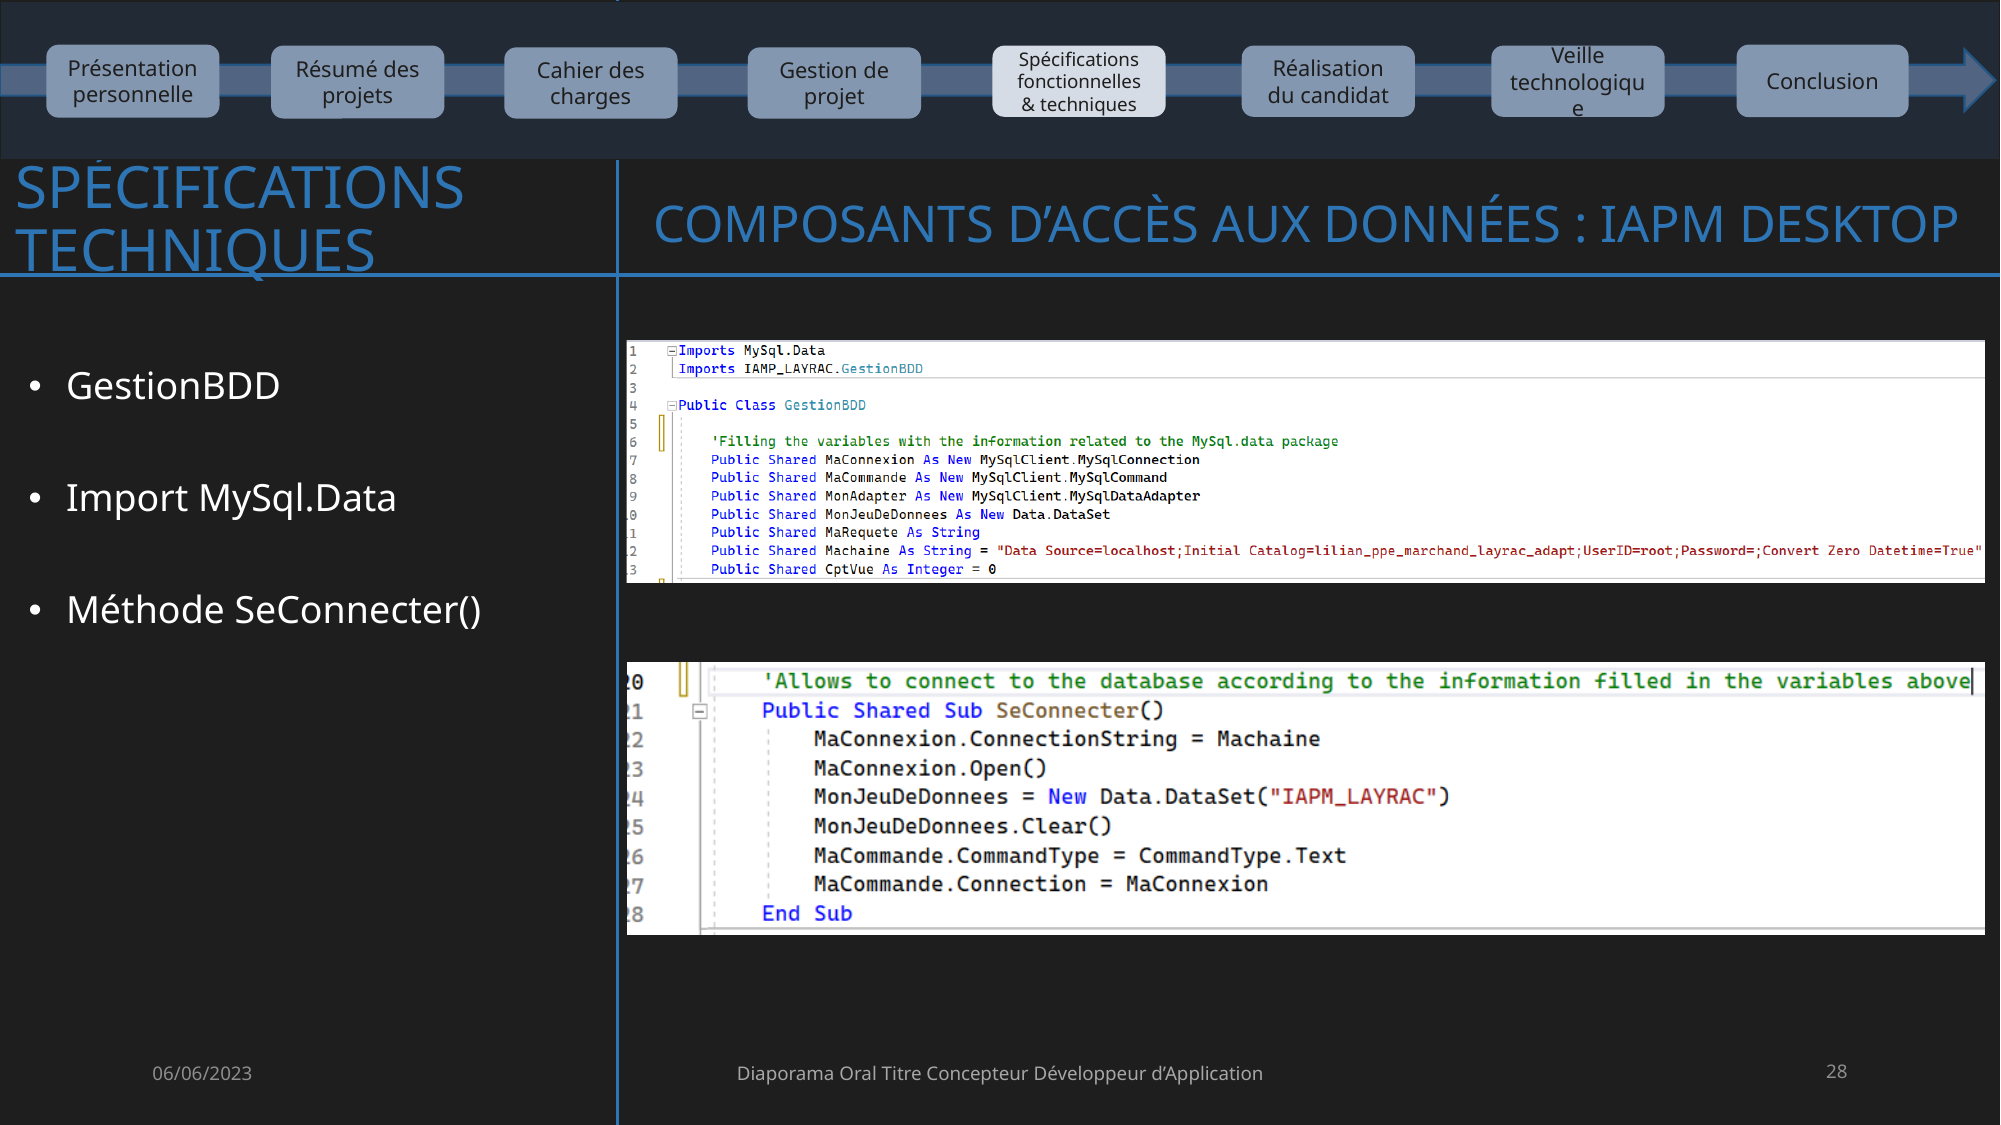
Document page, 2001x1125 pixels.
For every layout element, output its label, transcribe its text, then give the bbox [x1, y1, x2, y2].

picture [626, 340, 1985, 583]
picture [627, 662, 1985, 935]
text_box Composants d’accès aux données : IAPM DESKTOP [653, 179, 1985, 261]
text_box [0, 1, 2000, 160]
footer Diaporama Oral Titre Concepteur Développeur d’Application [662, 1042, 1338, 1103]
text_box Import MySql.Data [28, 471, 556, 532]
text_box GestionBDD [28, 359, 556, 420]
text_box Méthode SeConnecter() [28, 584, 556, 644]
title Spécifications techniques [15, 160, 647, 292]
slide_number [137, 1042, 588, 1103]
slide_number 28 [1412, 1042, 1863, 1103]
